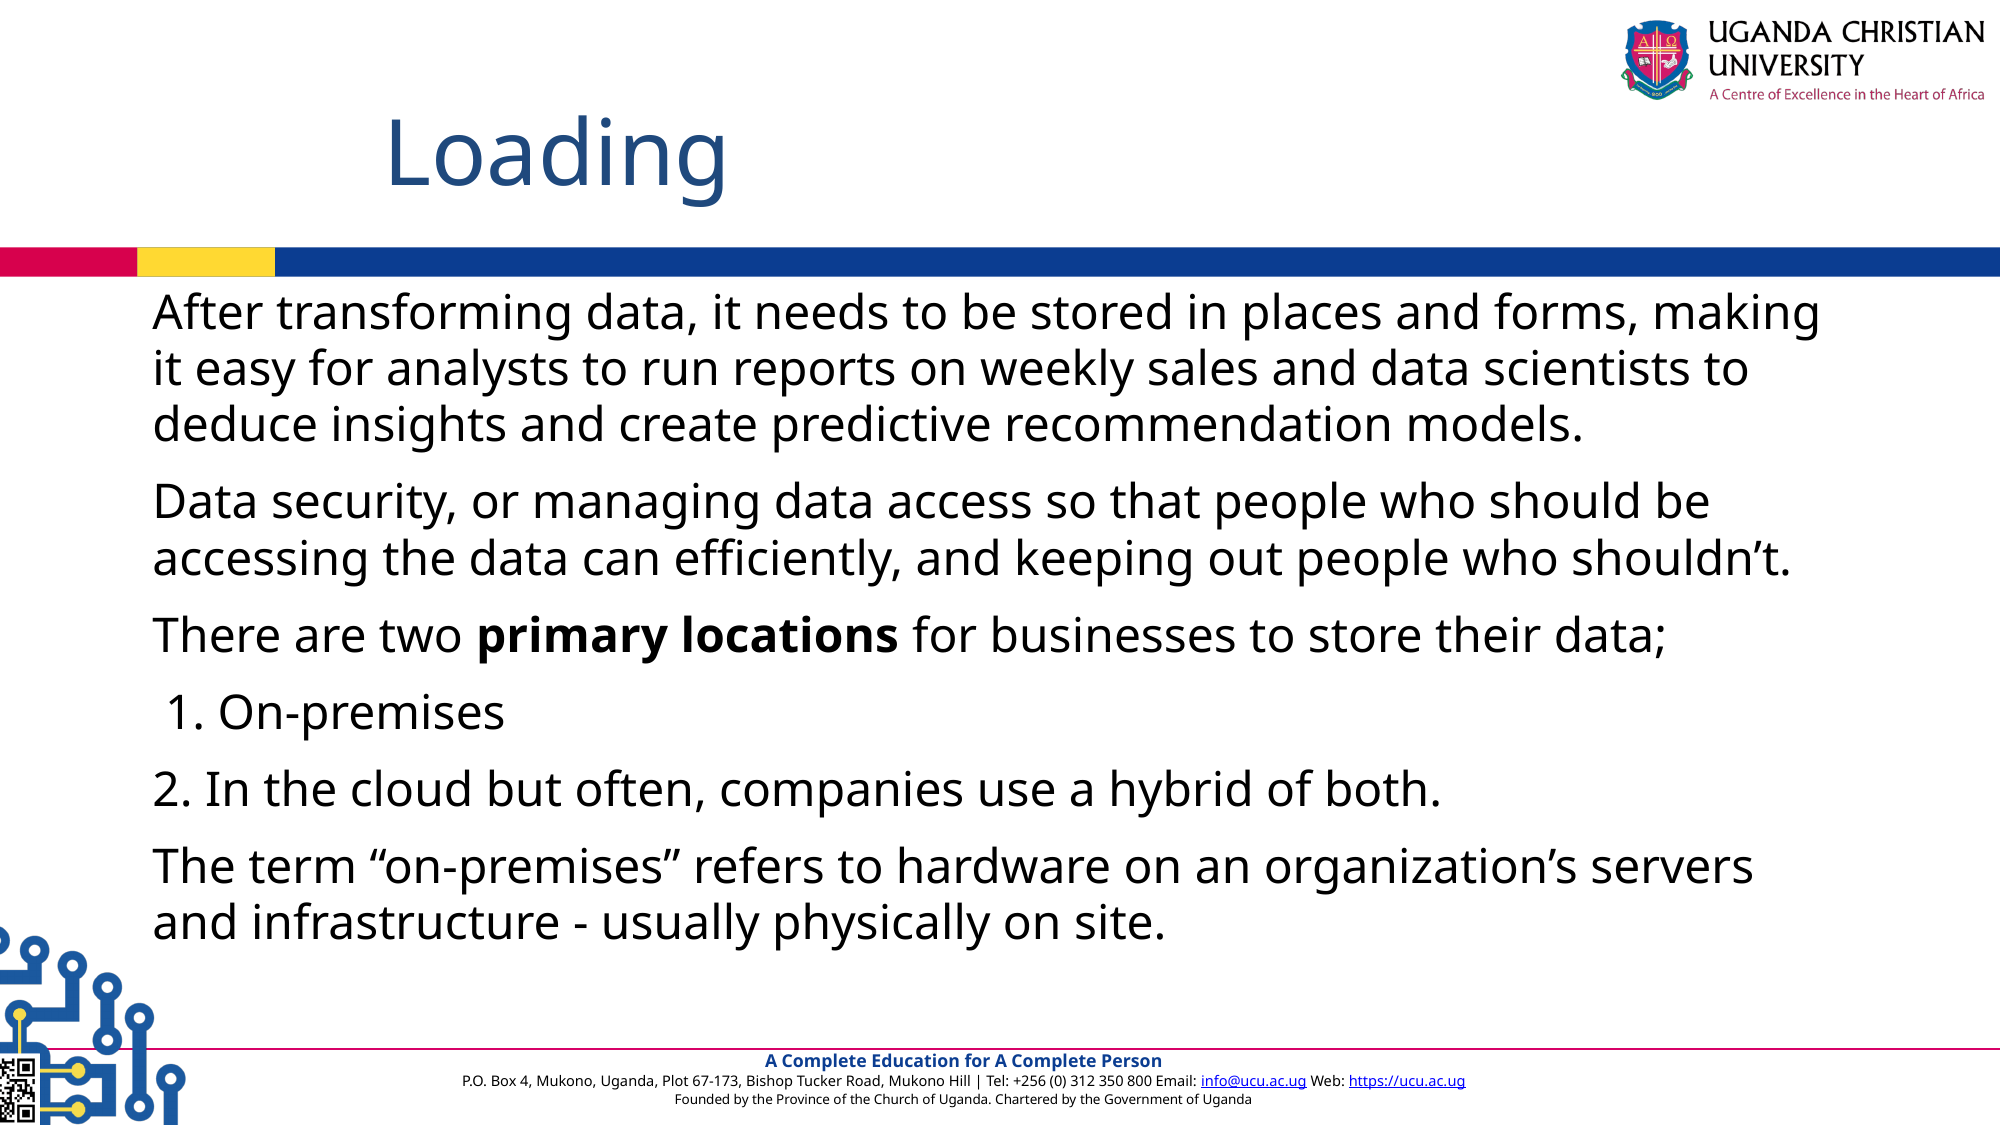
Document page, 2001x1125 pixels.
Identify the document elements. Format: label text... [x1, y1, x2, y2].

picture [0, 887, 191, 1125]
title Loading [11, 62, 1837, 250]
picture [1603, 0, 2000, 121]
list After transforming data, it needs to be stored in places and forms, making it easy for analysts to run reports on weekly sales and data scientists to deduce insights and create predictive recommendation models. Data security, or managing data access so that people who should be accessing the data can efficiently, and keeping out people who shouldn’t. There are two primary locations for businesses to store their data; 1. On-premises 2. In the cloud but often, companies use a hybrid of both. The term “on-premises” refers to hardware on an organization’s servers and infrastructure - usually physically on site. [137, 276, 1863, 1014]
